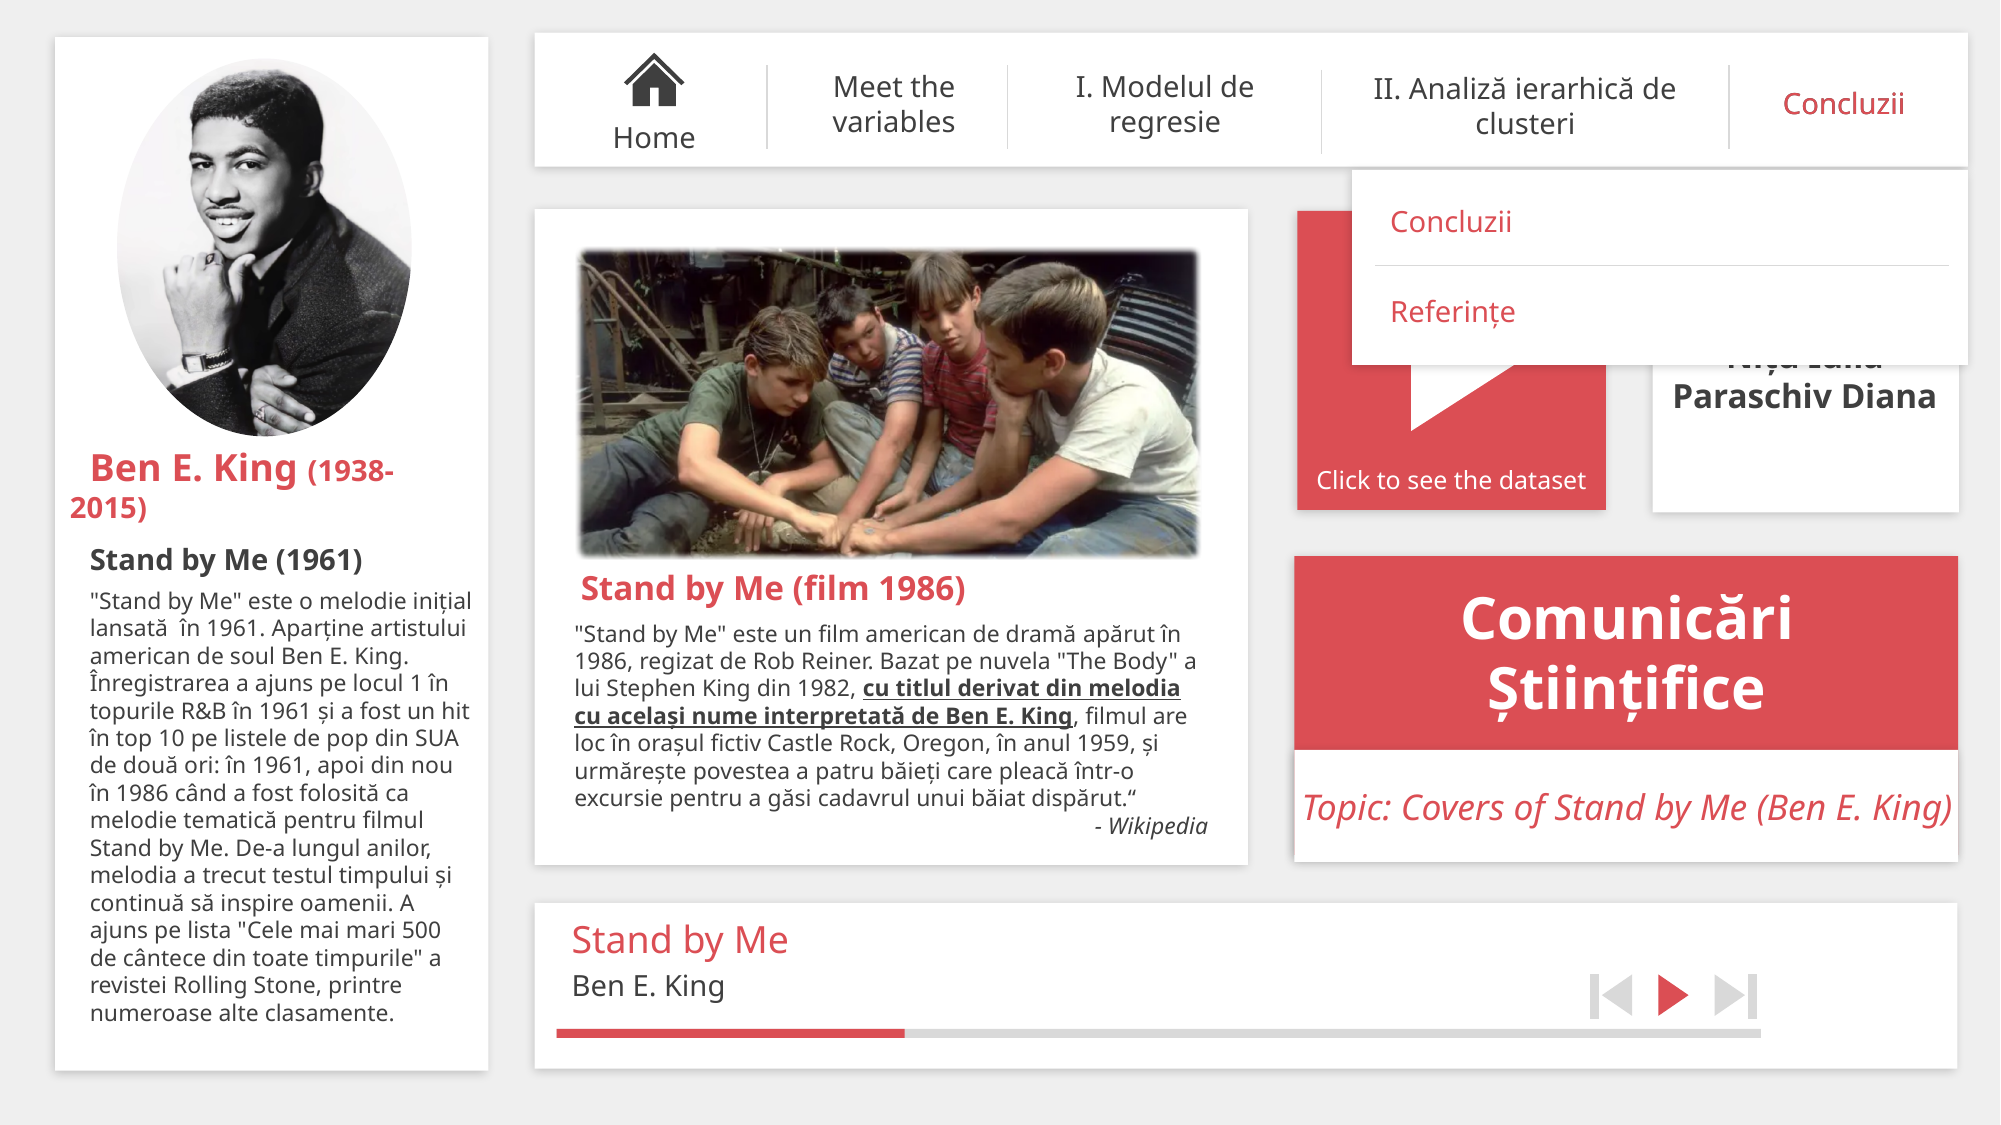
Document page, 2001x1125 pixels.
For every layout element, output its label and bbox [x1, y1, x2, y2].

picture [117, 58, 412, 437]
picture [584, 255, 1193, 553]
